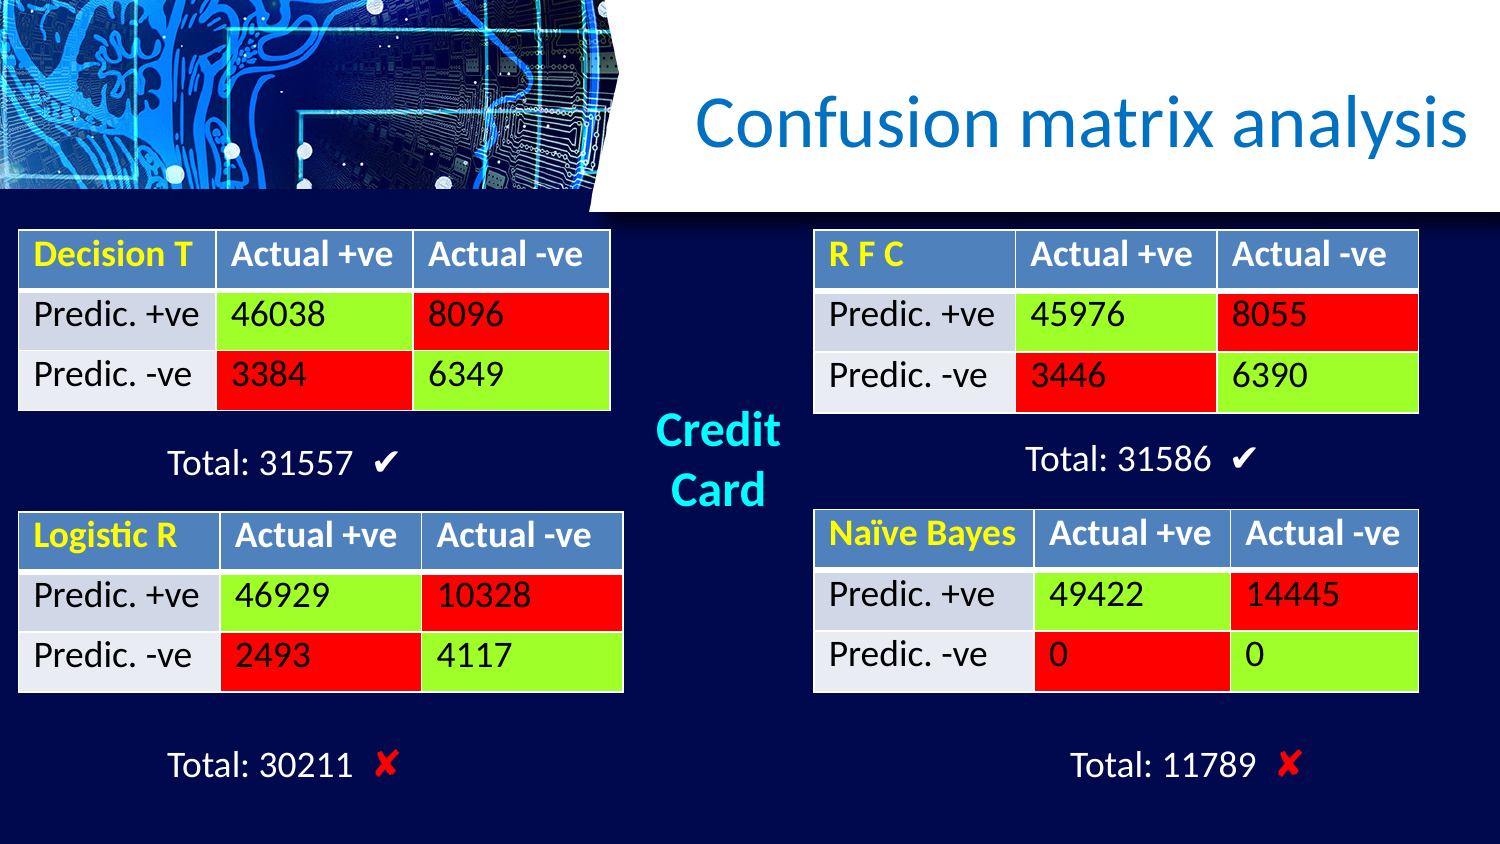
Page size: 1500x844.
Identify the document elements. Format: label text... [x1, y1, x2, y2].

table_header Actual -ve [414, 231, 609, 288]
table_header Actual +ve [1035, 510, 1230, 567]
table_cell 8055 [1218, 294, 1418, 351]
table_header Actual +ve [1016, 231, 1216, 288]
table_cell Predic. +ve [815, 573, 1033, 630]
table_cell 0 [1231, 632, 1418, 691]
text_box Total: 11789 ✘ [1055, 732, 1348, 793]
table_header Actual +ve [217, 231, 412, 288]
table_cell 8096 [414, 293, 609, 350]
table_cell 46929 [221, 575, 421, 631]
text_box Credit Card [630, 388, 807, 524]
text_box Total: 31557 ✔ [152, 430, 460, 491]
table_cell Predic. -ve [815, 353, 1015, 412]
table_cell 10328 [422, 575, 622, 631]
table_cell 6349 [414, 351, 609, 410]
picture [0, 0, 1500, 844]
text_box Total: 31586 ✔ [1010, 426, 1348, 487]
table_cell 4117 [422, 633, 622, 691]
table_cell Predic. -ve [19, 633, 219, 691]
table_cell 2493 [221, 633, 421, 691]
table_cell Predic. +ve [19, 293, 215, 350]
table_header Actual -ve [422, 513, 622, 569]
table_header R F C [815, 231, 1015, 288]
table_header Actual +ve [221, 513, 421, 569]
text_box Confusion matrix analysis [625, 65, 1485, 170]
table_cell 6390 [1218, 353, 1418, 412]
table_cell Predic. +ve [815, 294, 1015, 351]
table_header Decision T [19, 231, 215, 288]
table_cell 45976 [1016, 294, 1216, 351]
table_header Logistic R [19, 513, 219, 569]
table_cell Predic. -ve [815, 632, 1033, 691]
table_cell 3446 [1016, 353, 1216, 412]
table_cell 49422 [1035, 573, 1230, 630]
table_cell 0 [1035, 632, 1230, 691]
table_header Actual -ve [1231, 510, 1418, 567]
text_box Total: 30211 ✘ [152, 732, 460, 793]
table_cell 3384 [217, 351, 412, 410]
table_cell 46038 [217, 293, 412, 350]
table_header Naïve Bayes [815, 510, 1033, 567]
table_cell Predic. -ve [19, 351, 215, 410]
table_cell Predic. +ve [19, 575, 219, 631]
table_header Actual -ve [1218, 231, 1418, 288]
table_cell 14445 [1231, 573, 1418, 630]
